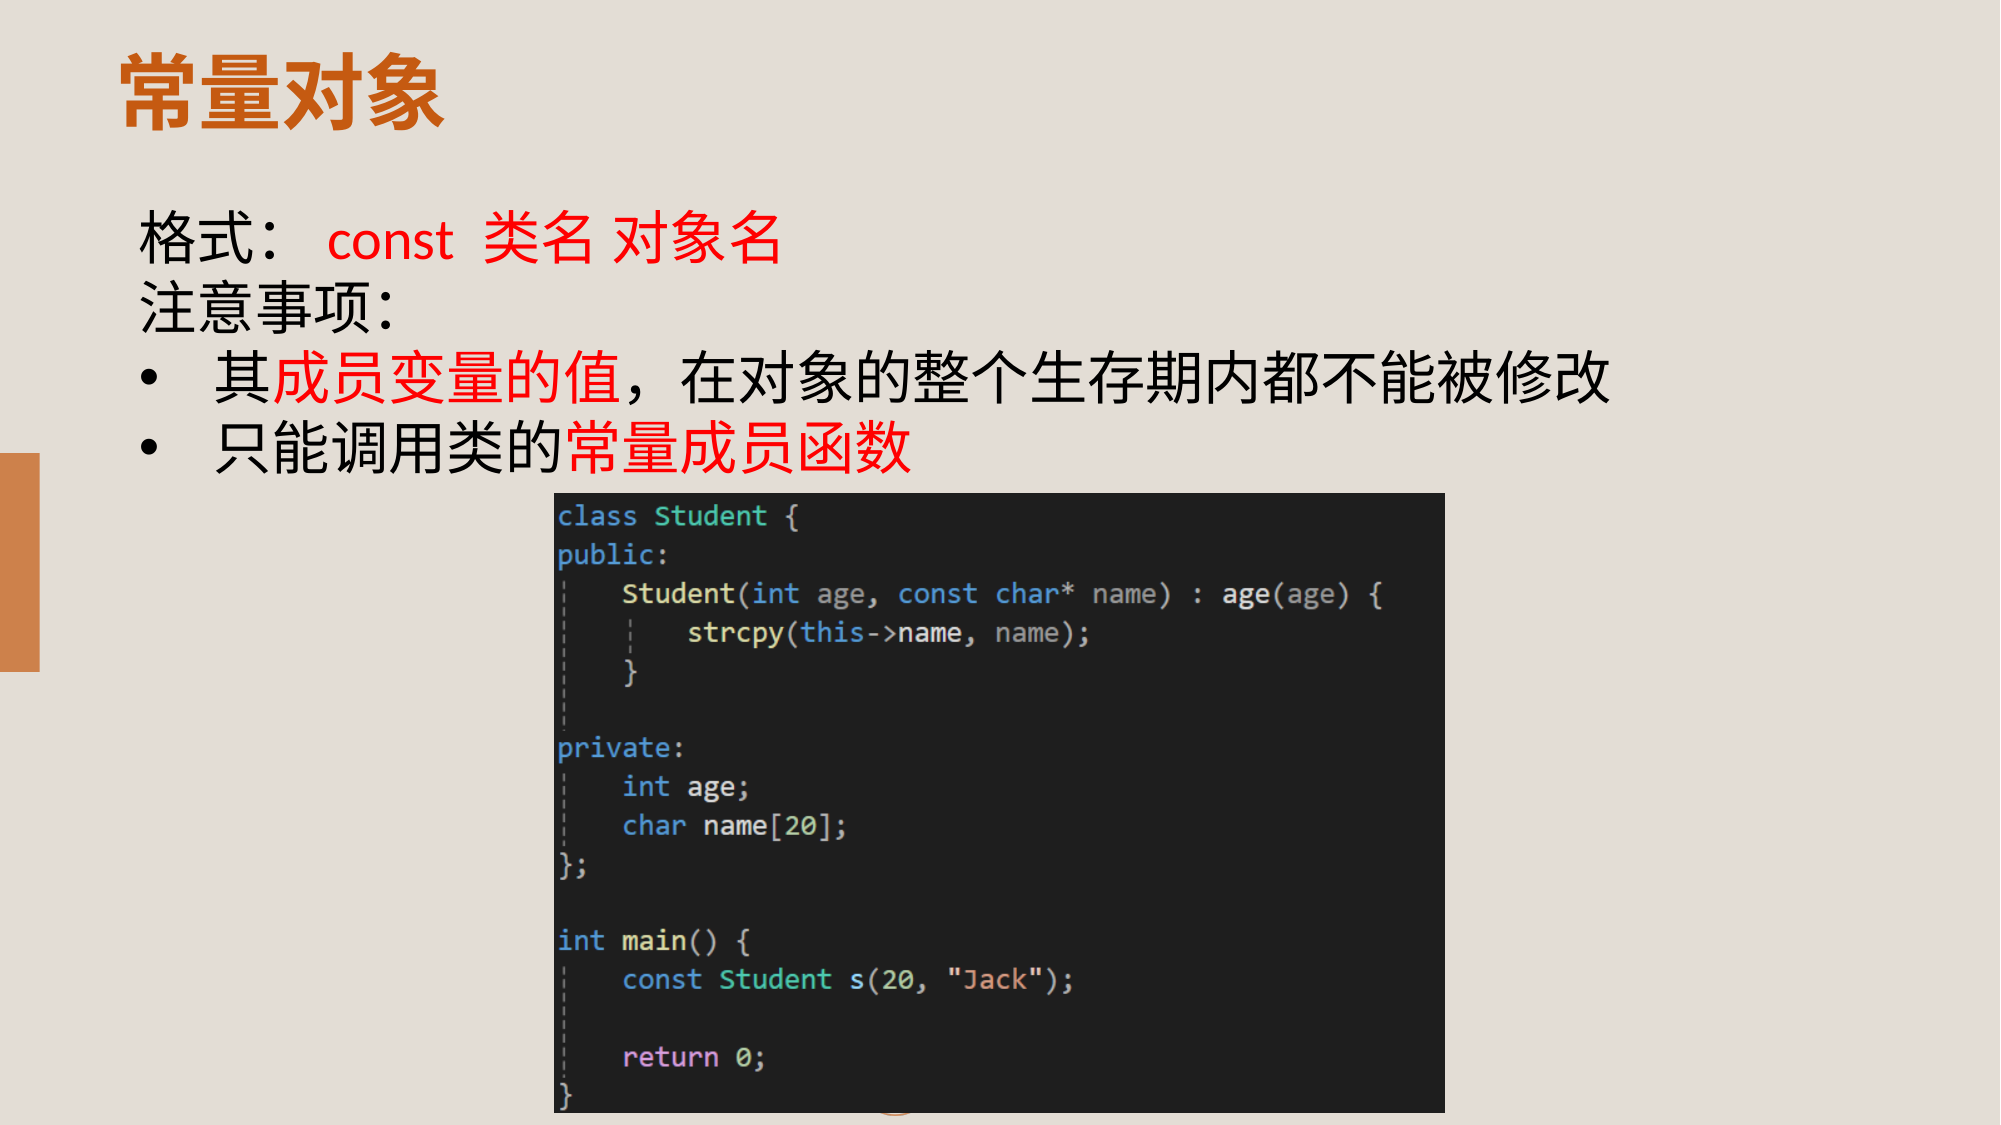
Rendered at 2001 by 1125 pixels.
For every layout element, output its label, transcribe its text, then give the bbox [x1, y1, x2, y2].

text_box 常量对象 [100, 32, 502, 148]
picture [554, 493, 1445, 1116]
text_box 格式：const 类名 对象名 注意事项： 其成员变量的值，在对象的整个生存期内都不能被修改 只能调用类的常量成员函数 [124, 193, 1882, 489]
text_box [0, 452, 41, 673]
